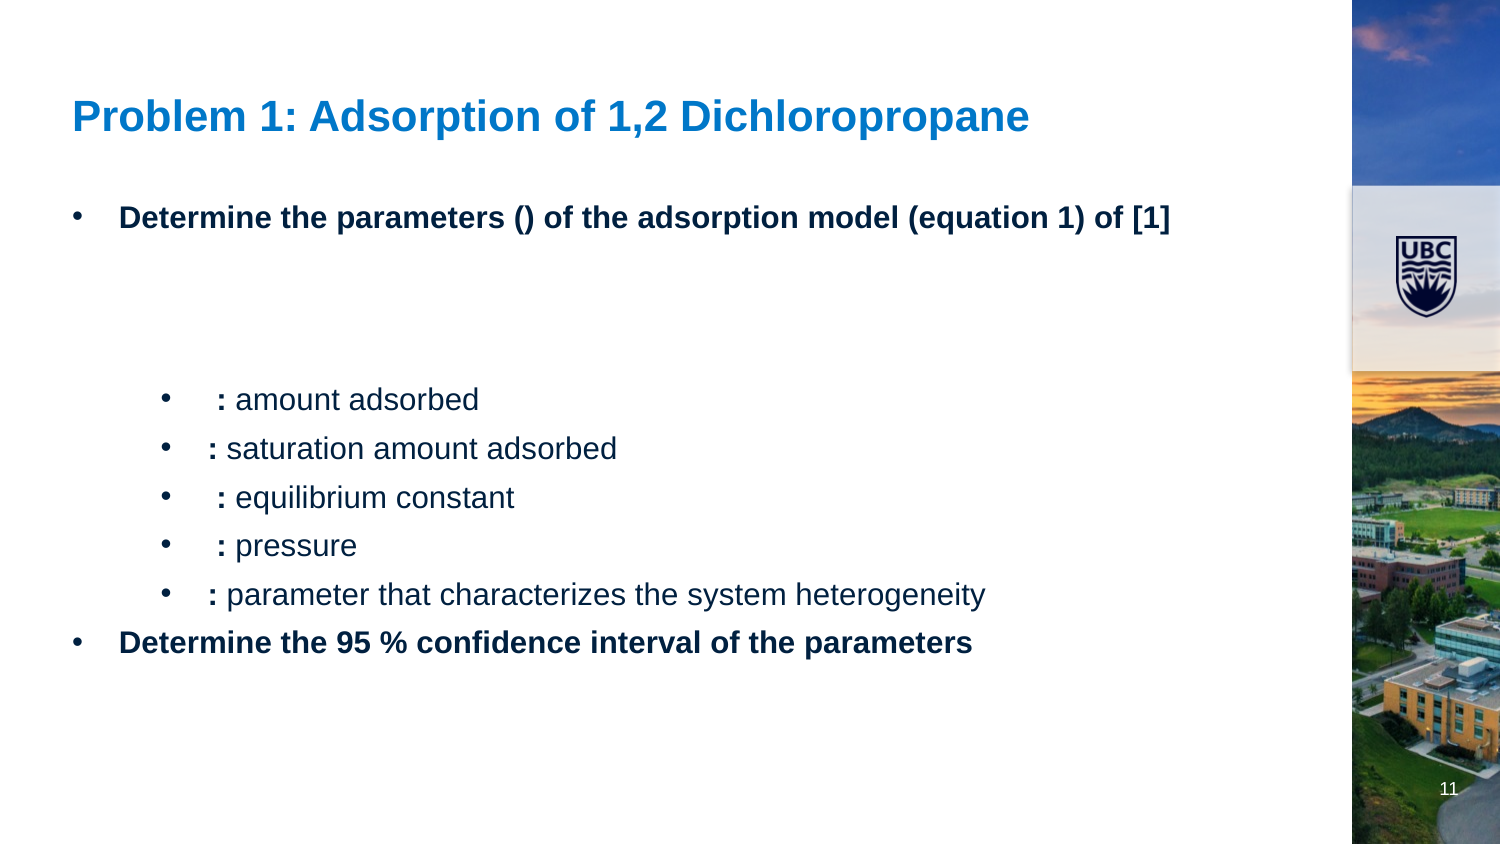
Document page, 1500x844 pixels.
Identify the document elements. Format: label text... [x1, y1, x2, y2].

picture [1352, 372, 1500, 844]
title Problem 1: Adsorption of 1,2 Dichloropropane [71, 67, 1329, 170]
picture [1396, 236, 1457, 318]
picture [1352, 0, 1500, 185]
